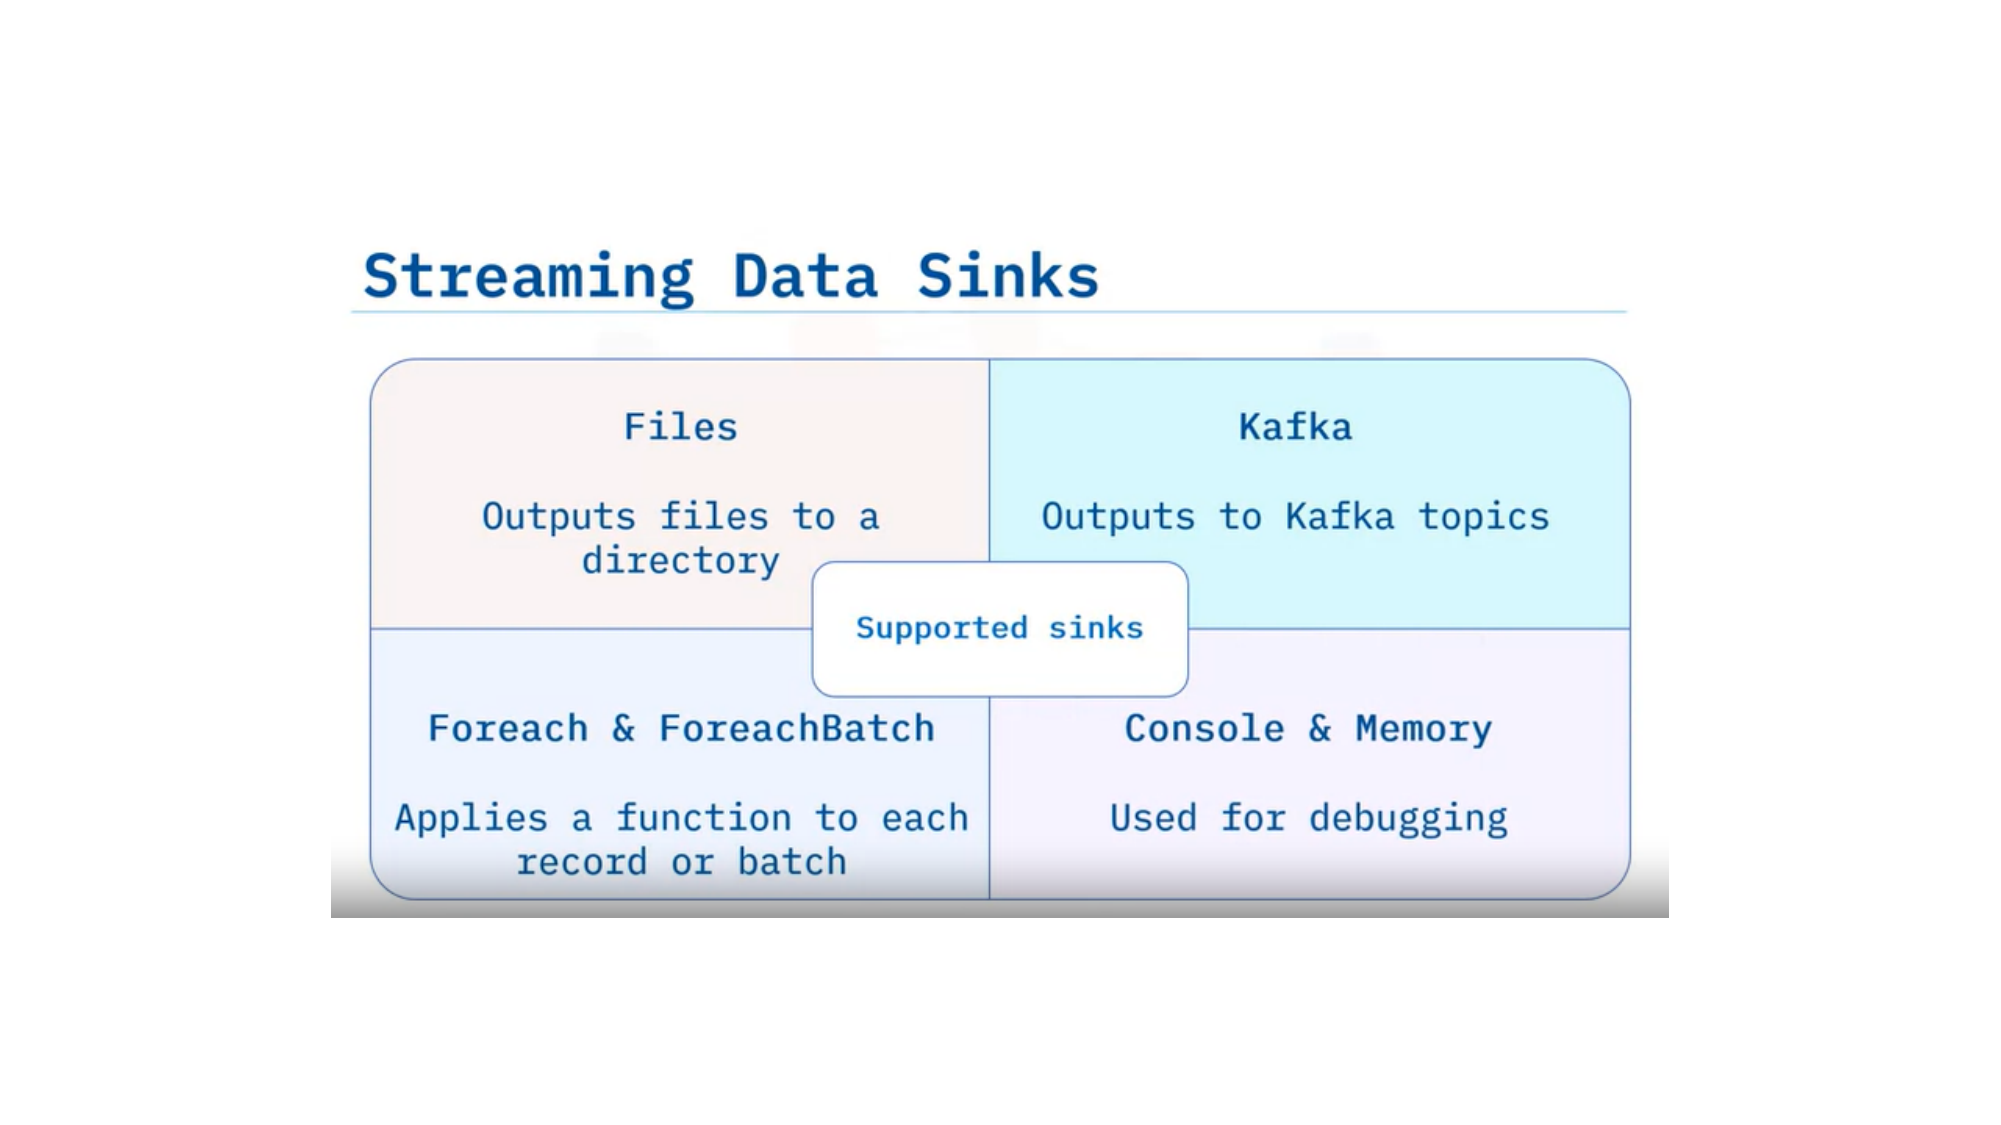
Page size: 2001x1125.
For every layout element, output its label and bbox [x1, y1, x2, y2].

picture [331, 206, 1669, 918]
